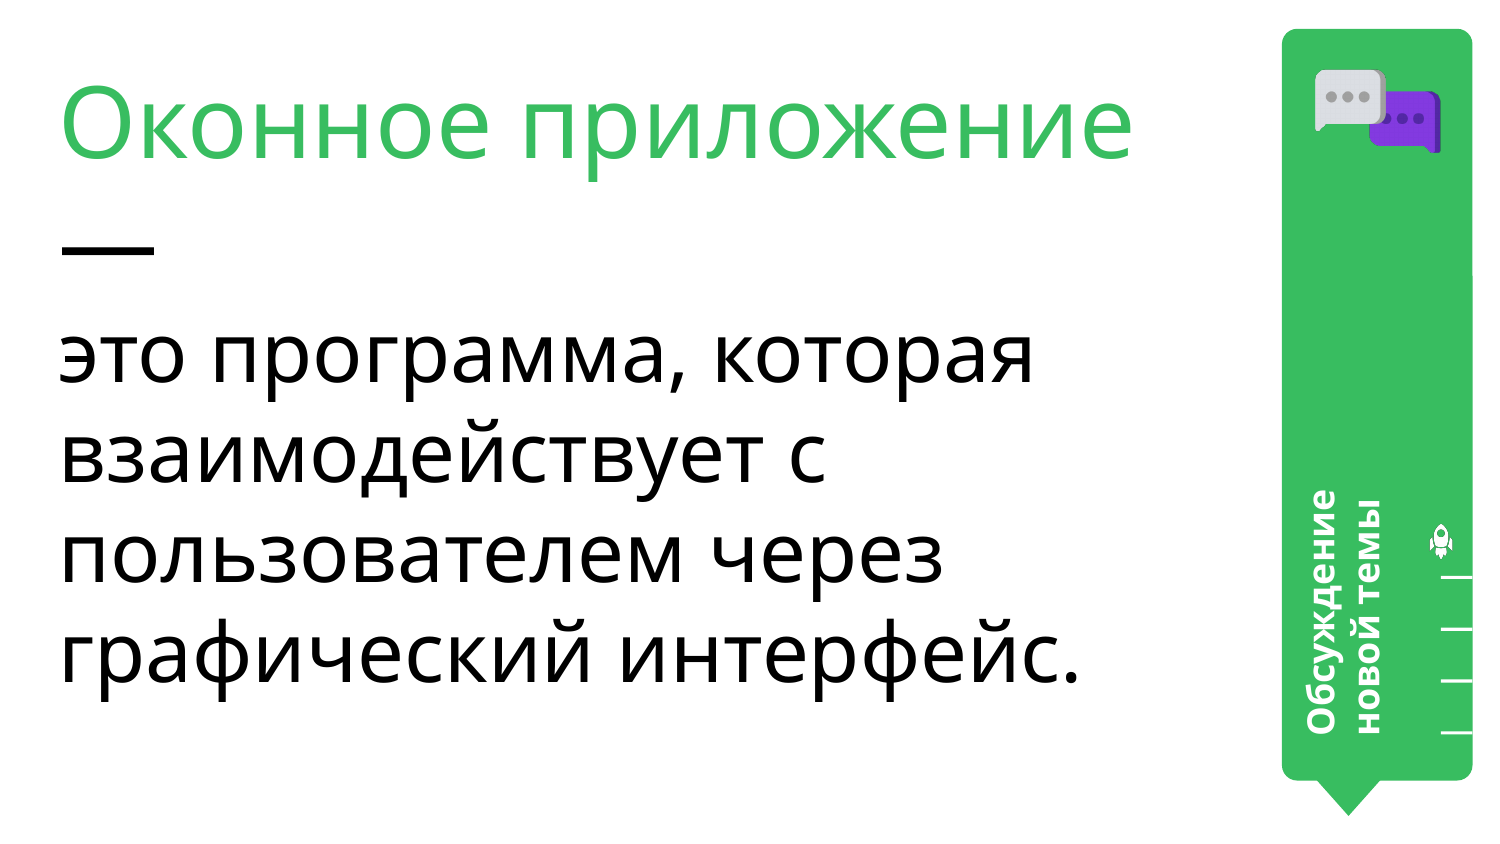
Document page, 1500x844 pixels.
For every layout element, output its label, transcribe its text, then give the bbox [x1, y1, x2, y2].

picture [1423, 518, 1459, 565]
text_box Оконное приложение — это программа, которая взаимодействует с пользователем через графический интерфейс. [59, 58, 1257, 384]
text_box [1281, 224, 1473, 817]
picture [1267, 7, 1487, 216]
